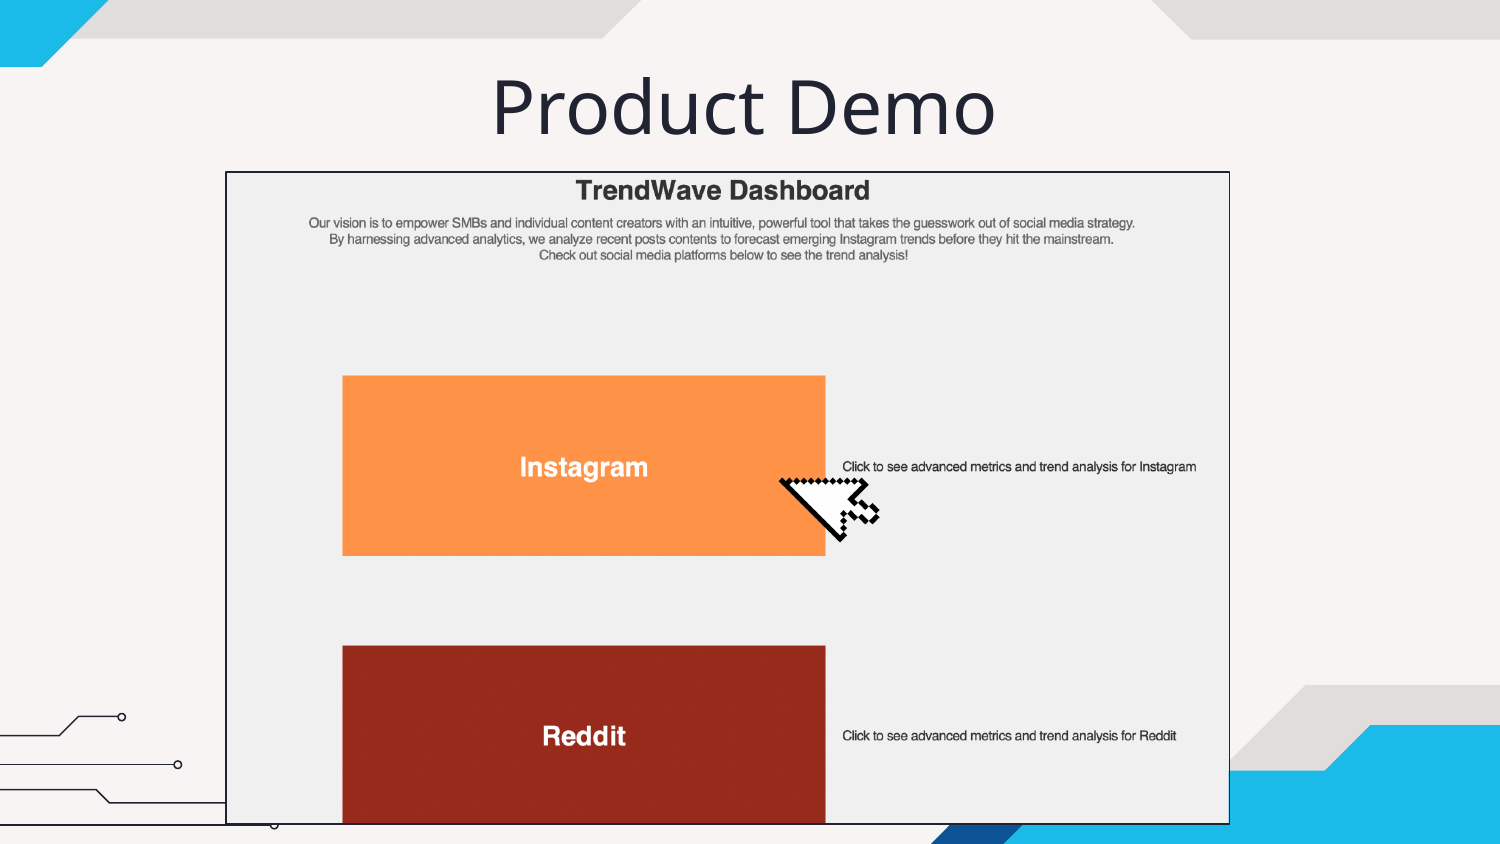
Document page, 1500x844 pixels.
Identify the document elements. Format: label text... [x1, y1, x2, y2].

title Product Demo [329, 44, 1159, 170]
picture [226, 172, 1229, 824]
